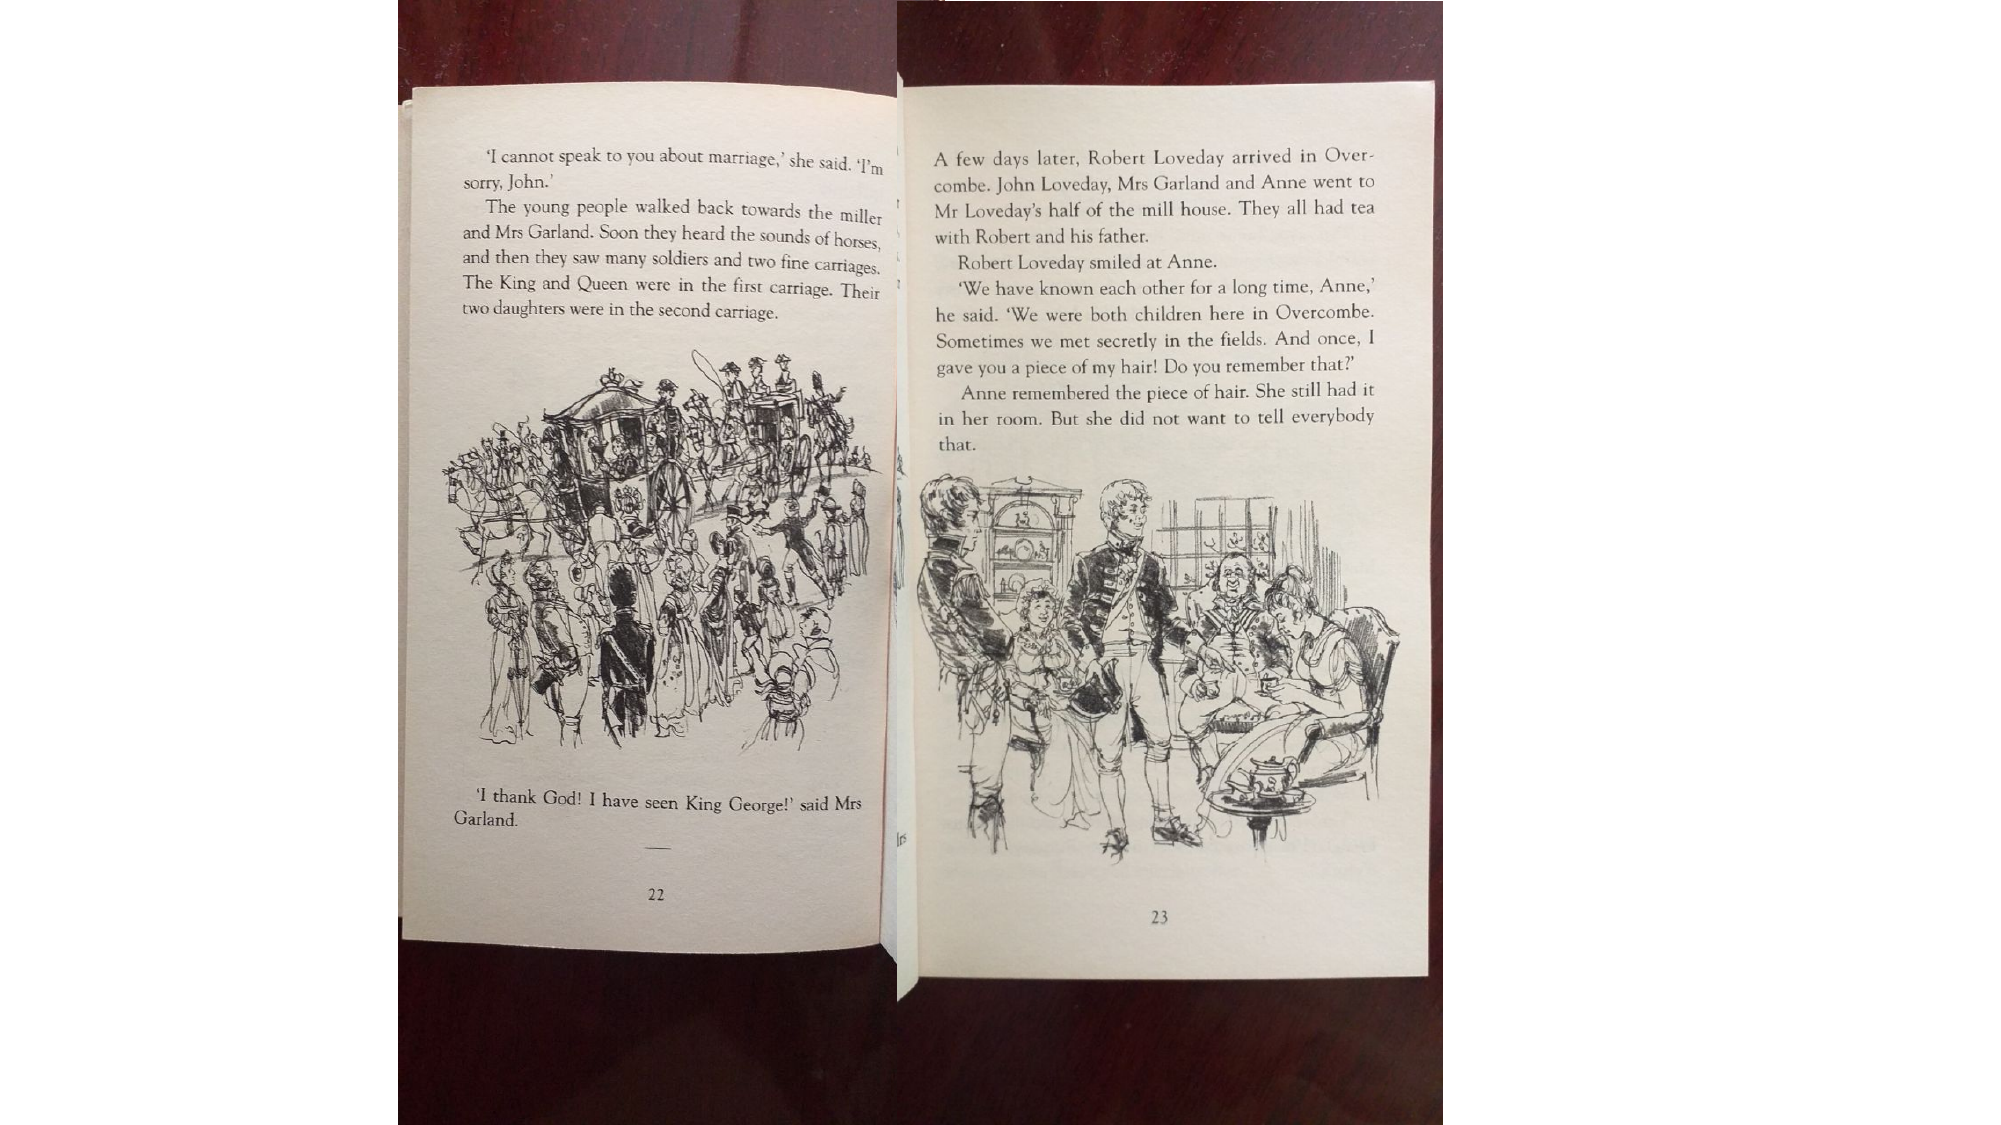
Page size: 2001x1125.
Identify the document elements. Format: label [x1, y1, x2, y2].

picture [398, 0, 1443, 1125]
